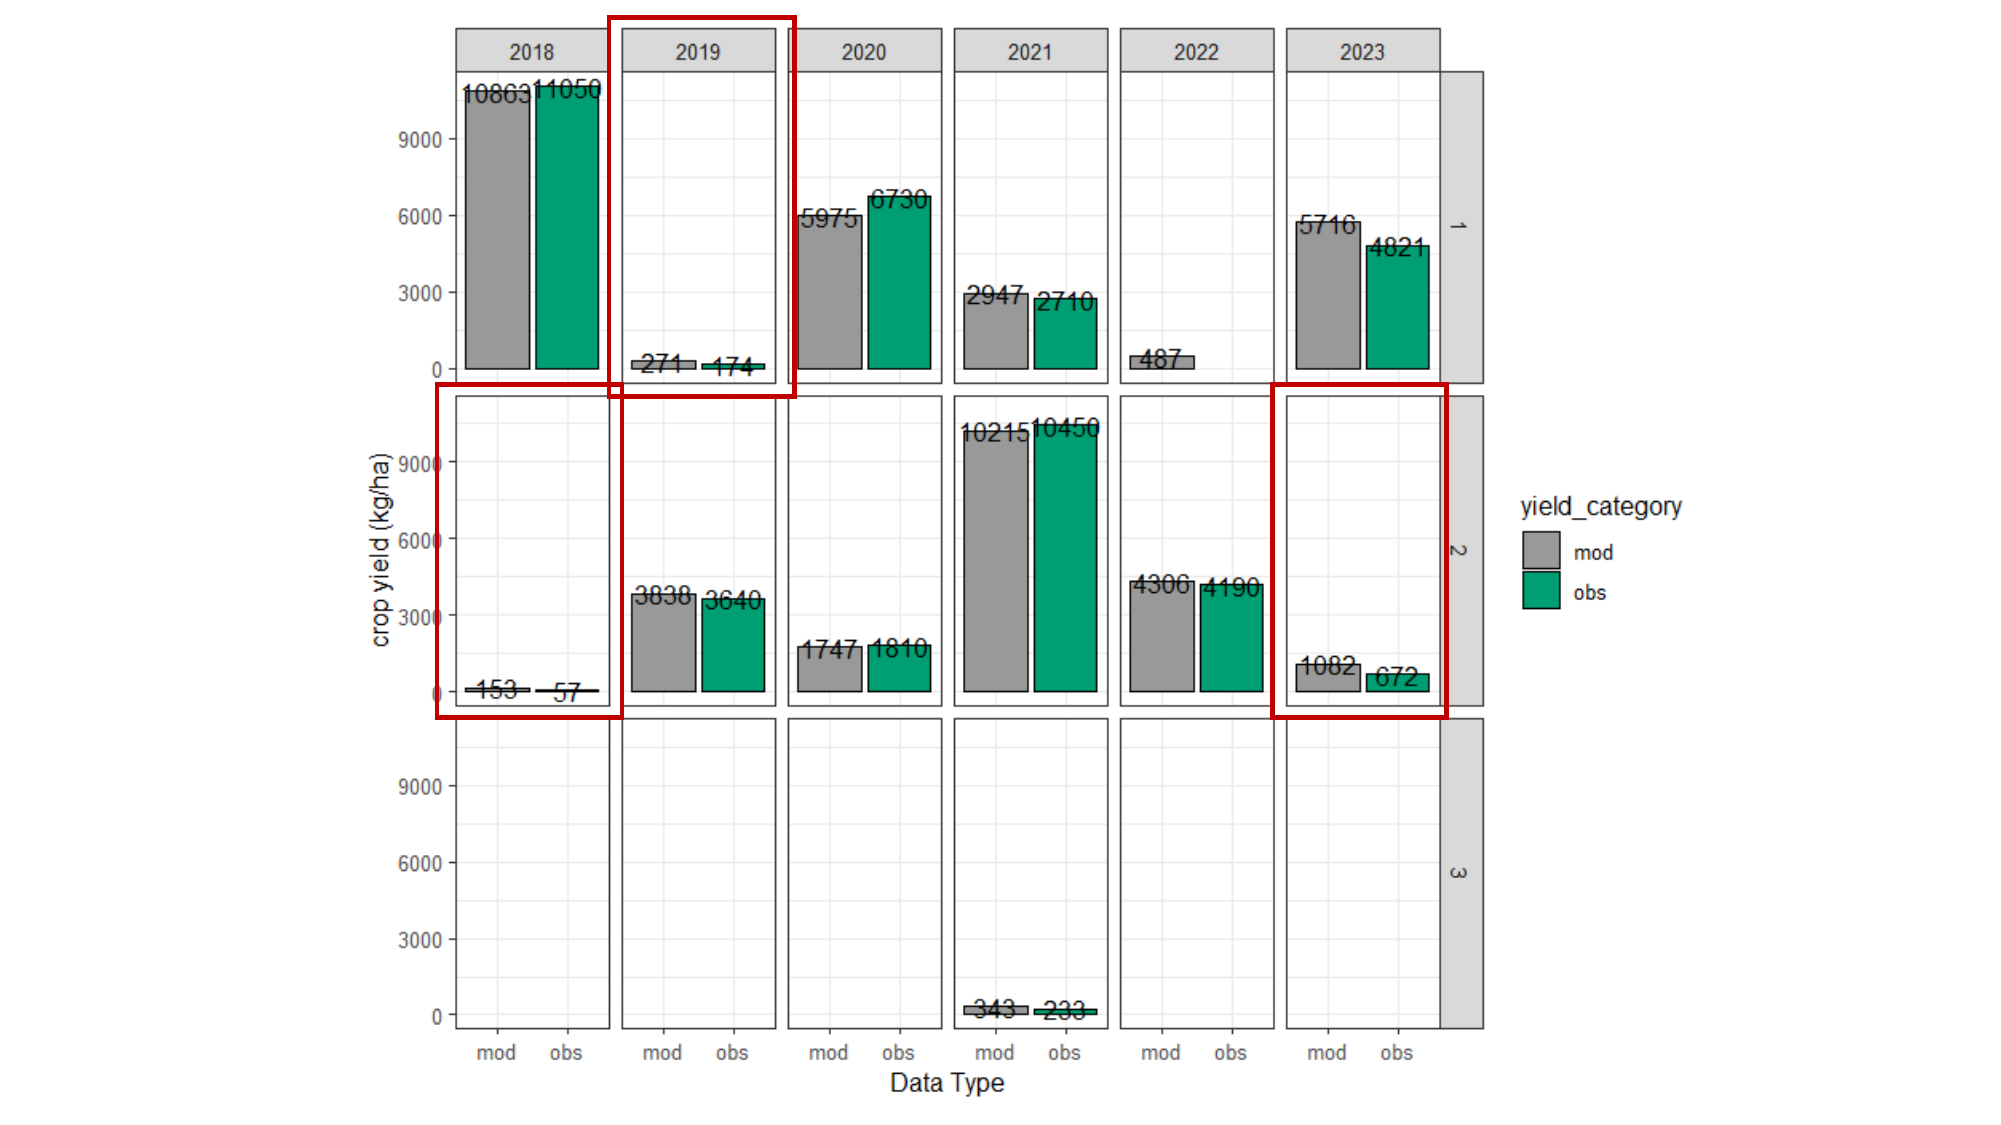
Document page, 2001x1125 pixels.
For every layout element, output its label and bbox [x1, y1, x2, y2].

picture [355, 16, 1709, 1109]
